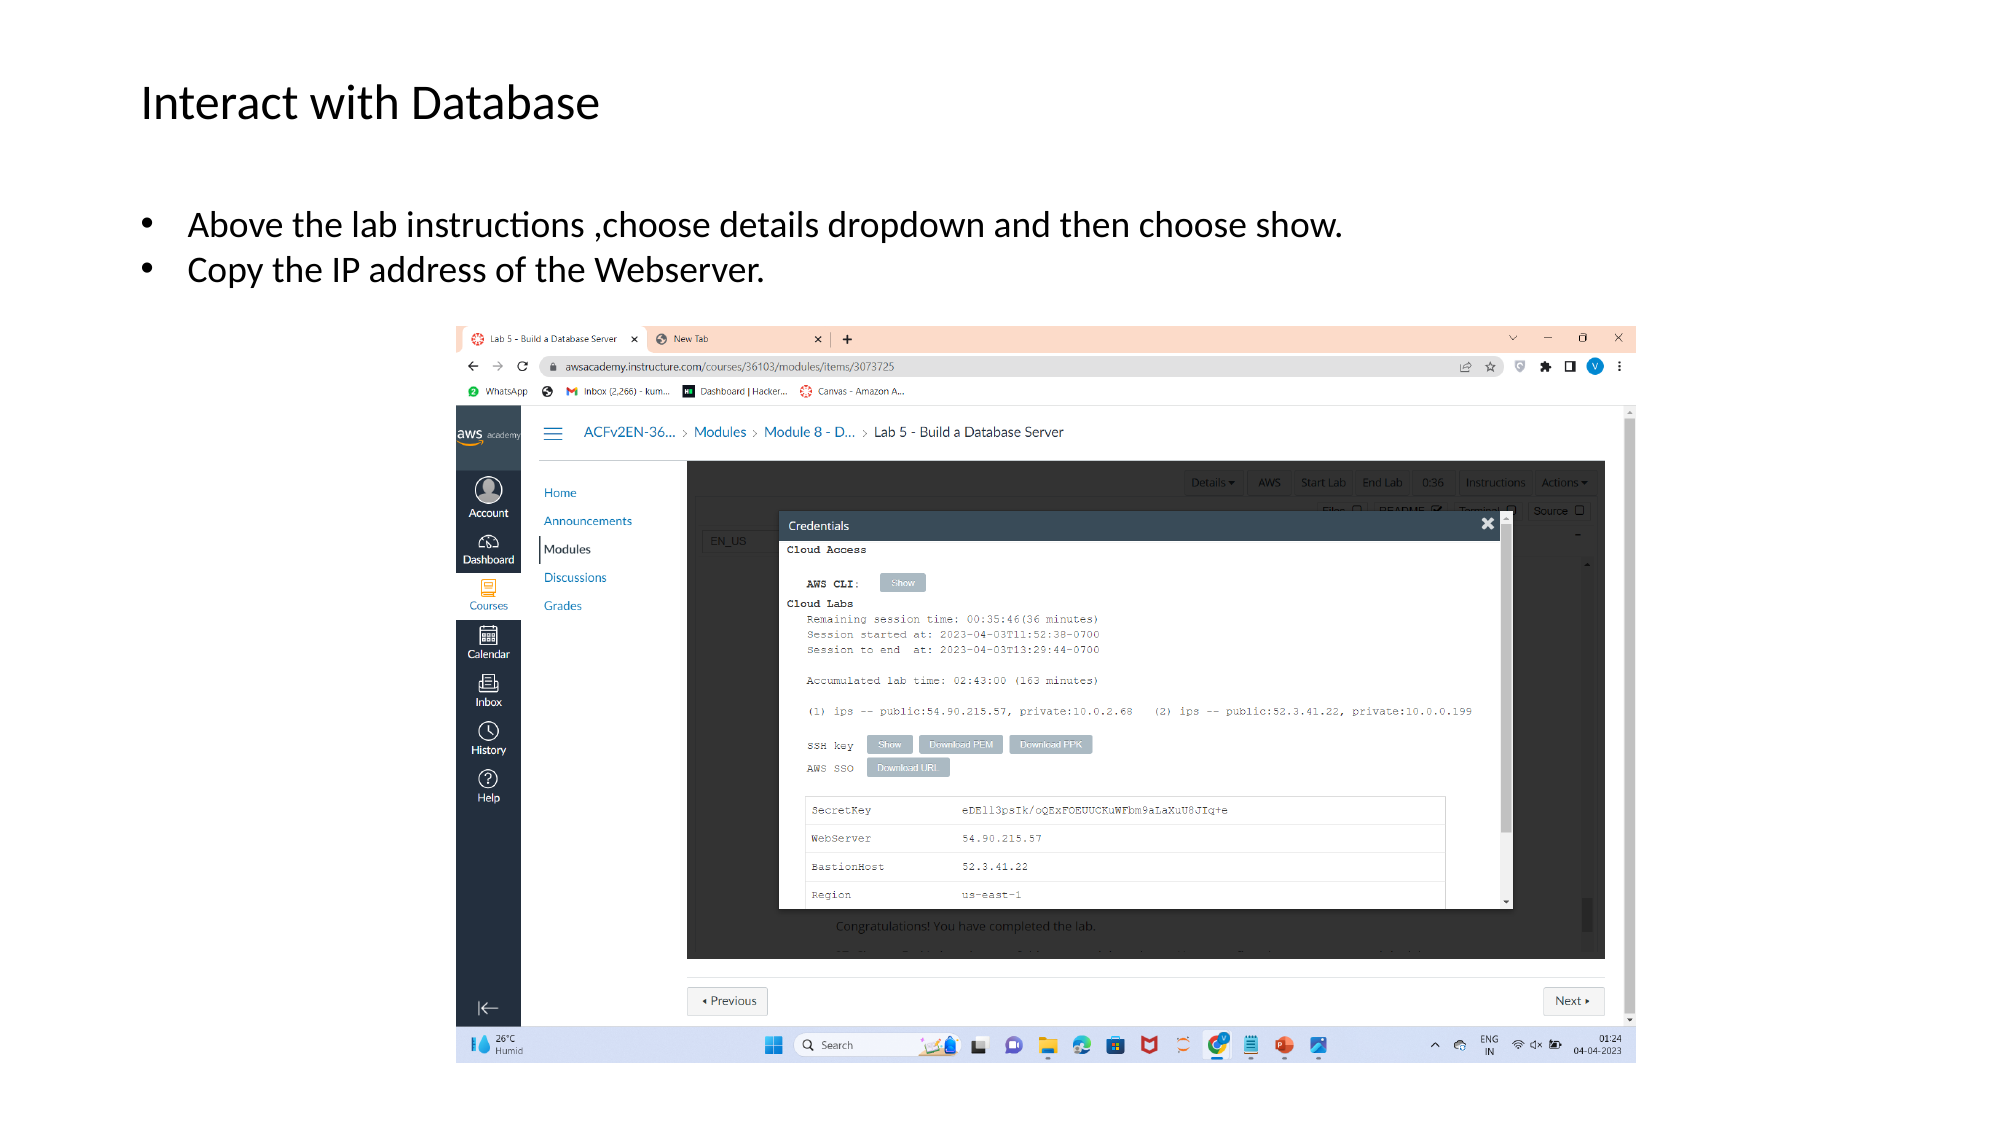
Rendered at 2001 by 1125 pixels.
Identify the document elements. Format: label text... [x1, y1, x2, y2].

picture [456, 326, 1636, 1063]
text_box Interact with Database Above the lab instructions ,choose details dropdown and then choose show. Copy the IP address of the Webserver. [125, 62, 1896, 298]
